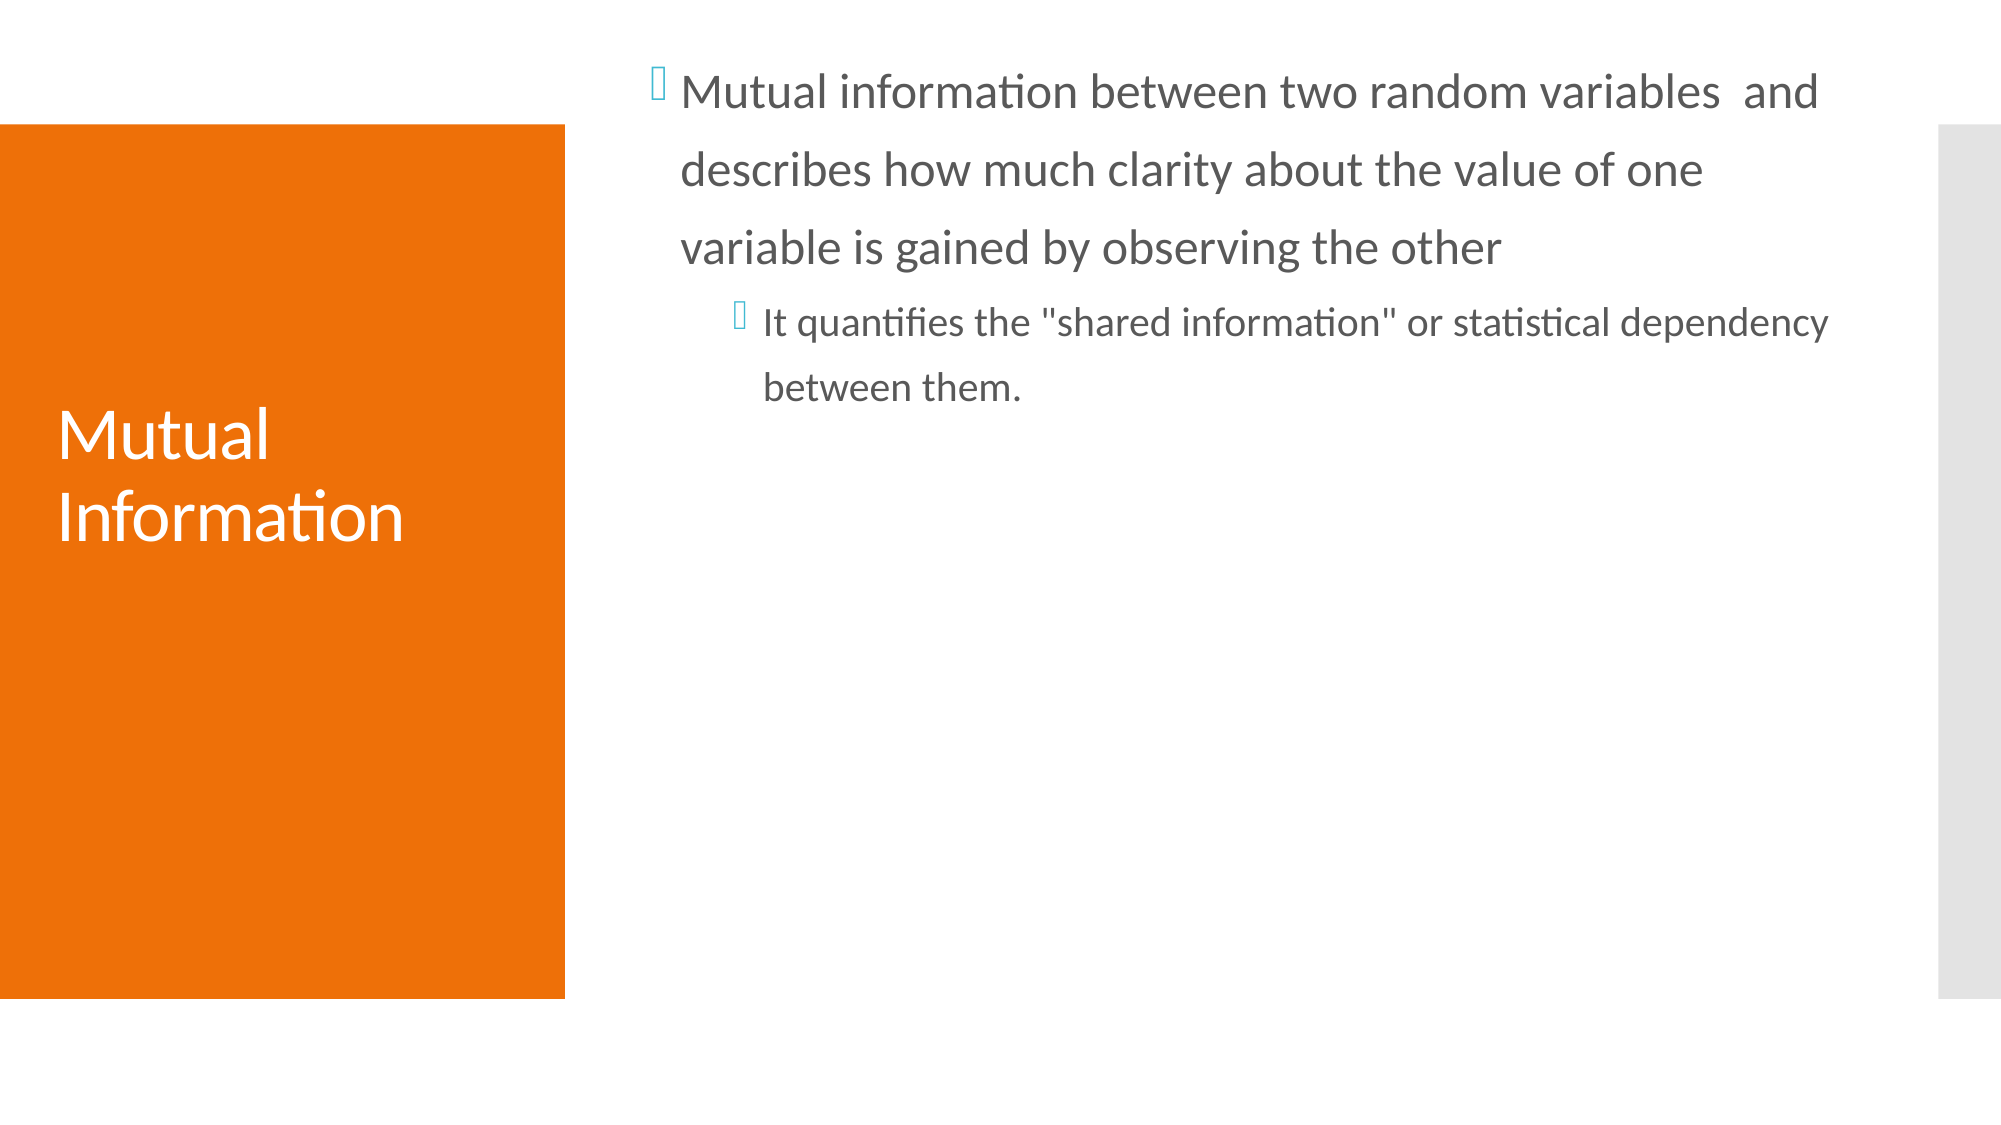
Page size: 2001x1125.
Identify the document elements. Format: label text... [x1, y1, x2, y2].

title Mutual Information [41, 184, 525, 940]
